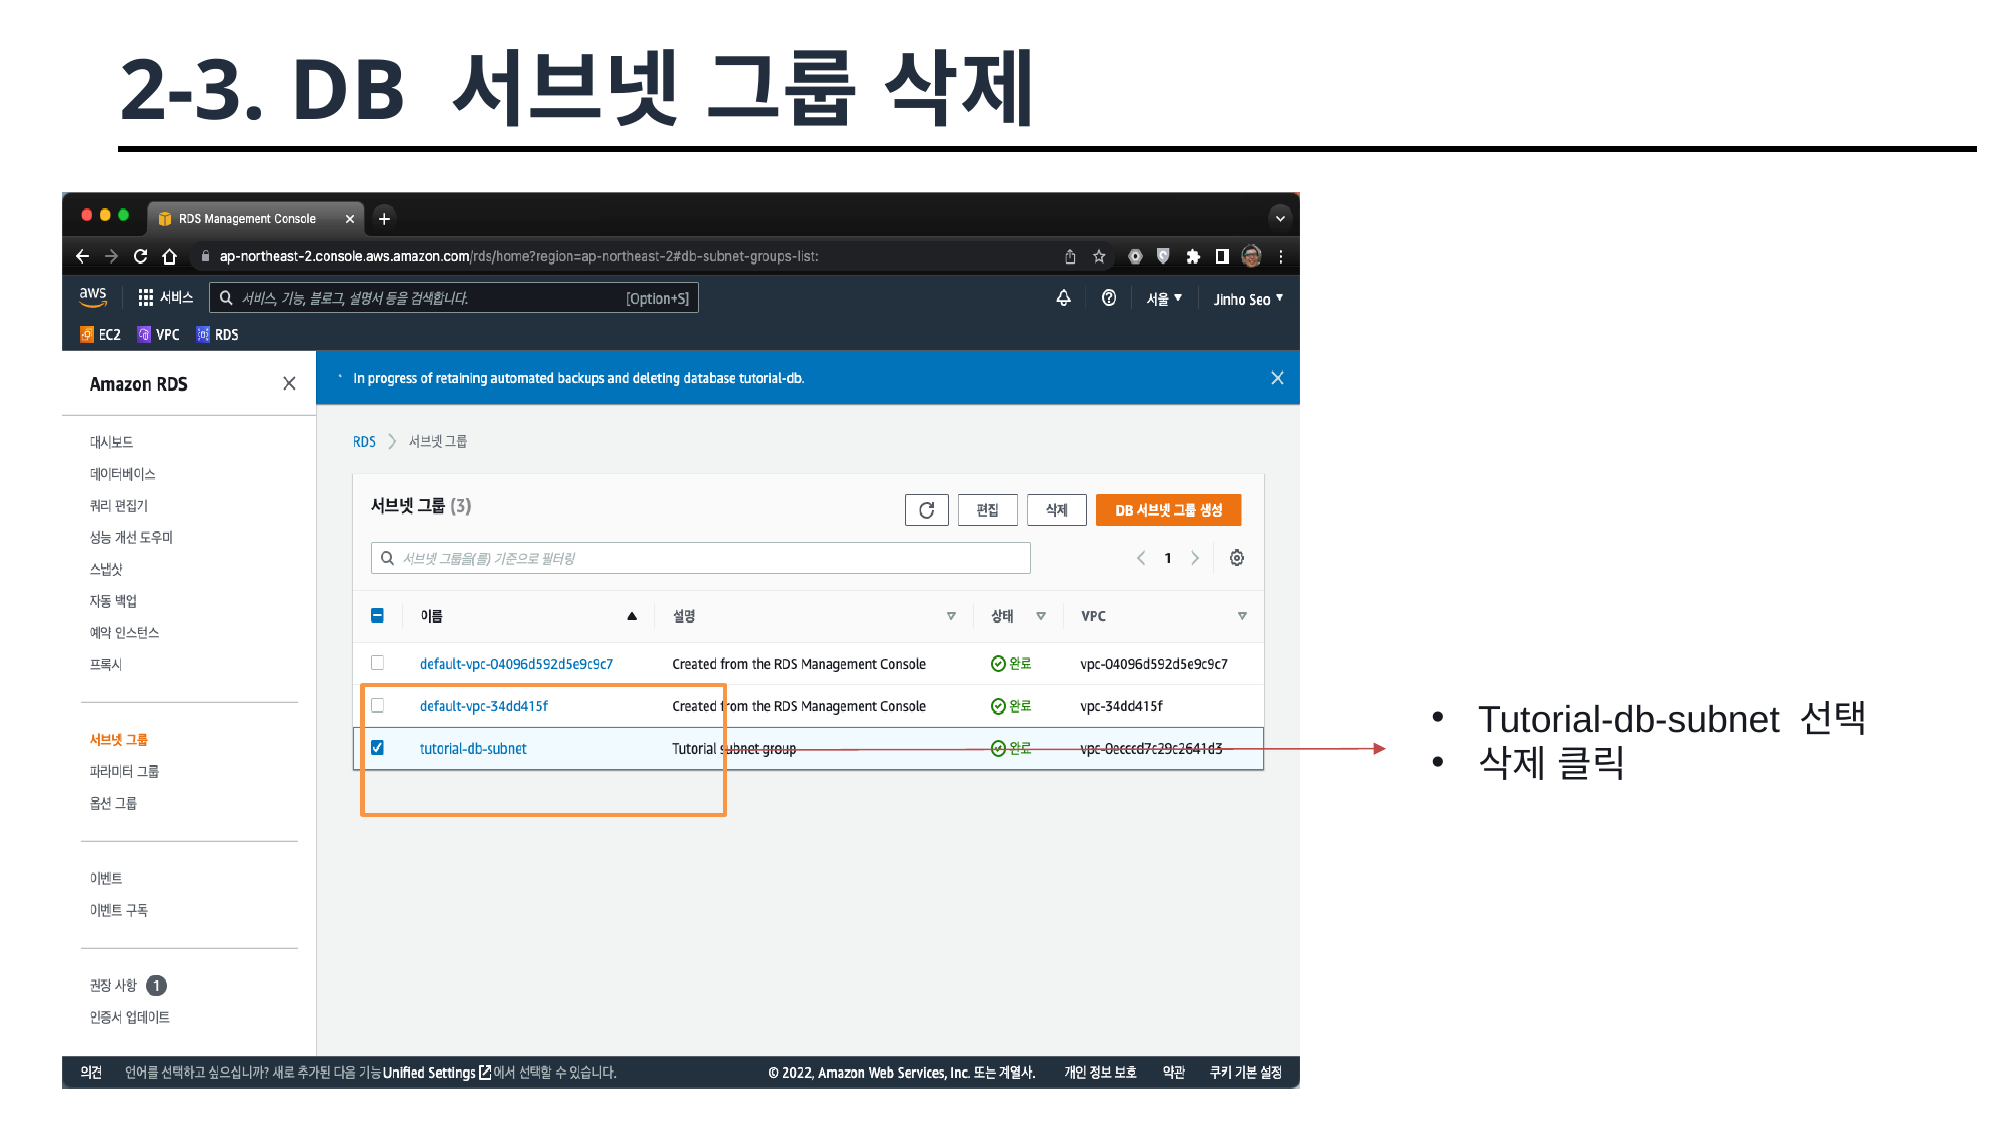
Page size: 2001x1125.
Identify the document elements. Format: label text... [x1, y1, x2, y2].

picture [62, 192, 1301, 1090]
title 2-3. DB 서브넷 그룹 삭제 [117, 34, 1613, 225]
text_box Tutorial-db-subnet 선택 삭제 클릭 [1416, 687, 1938, 792]
